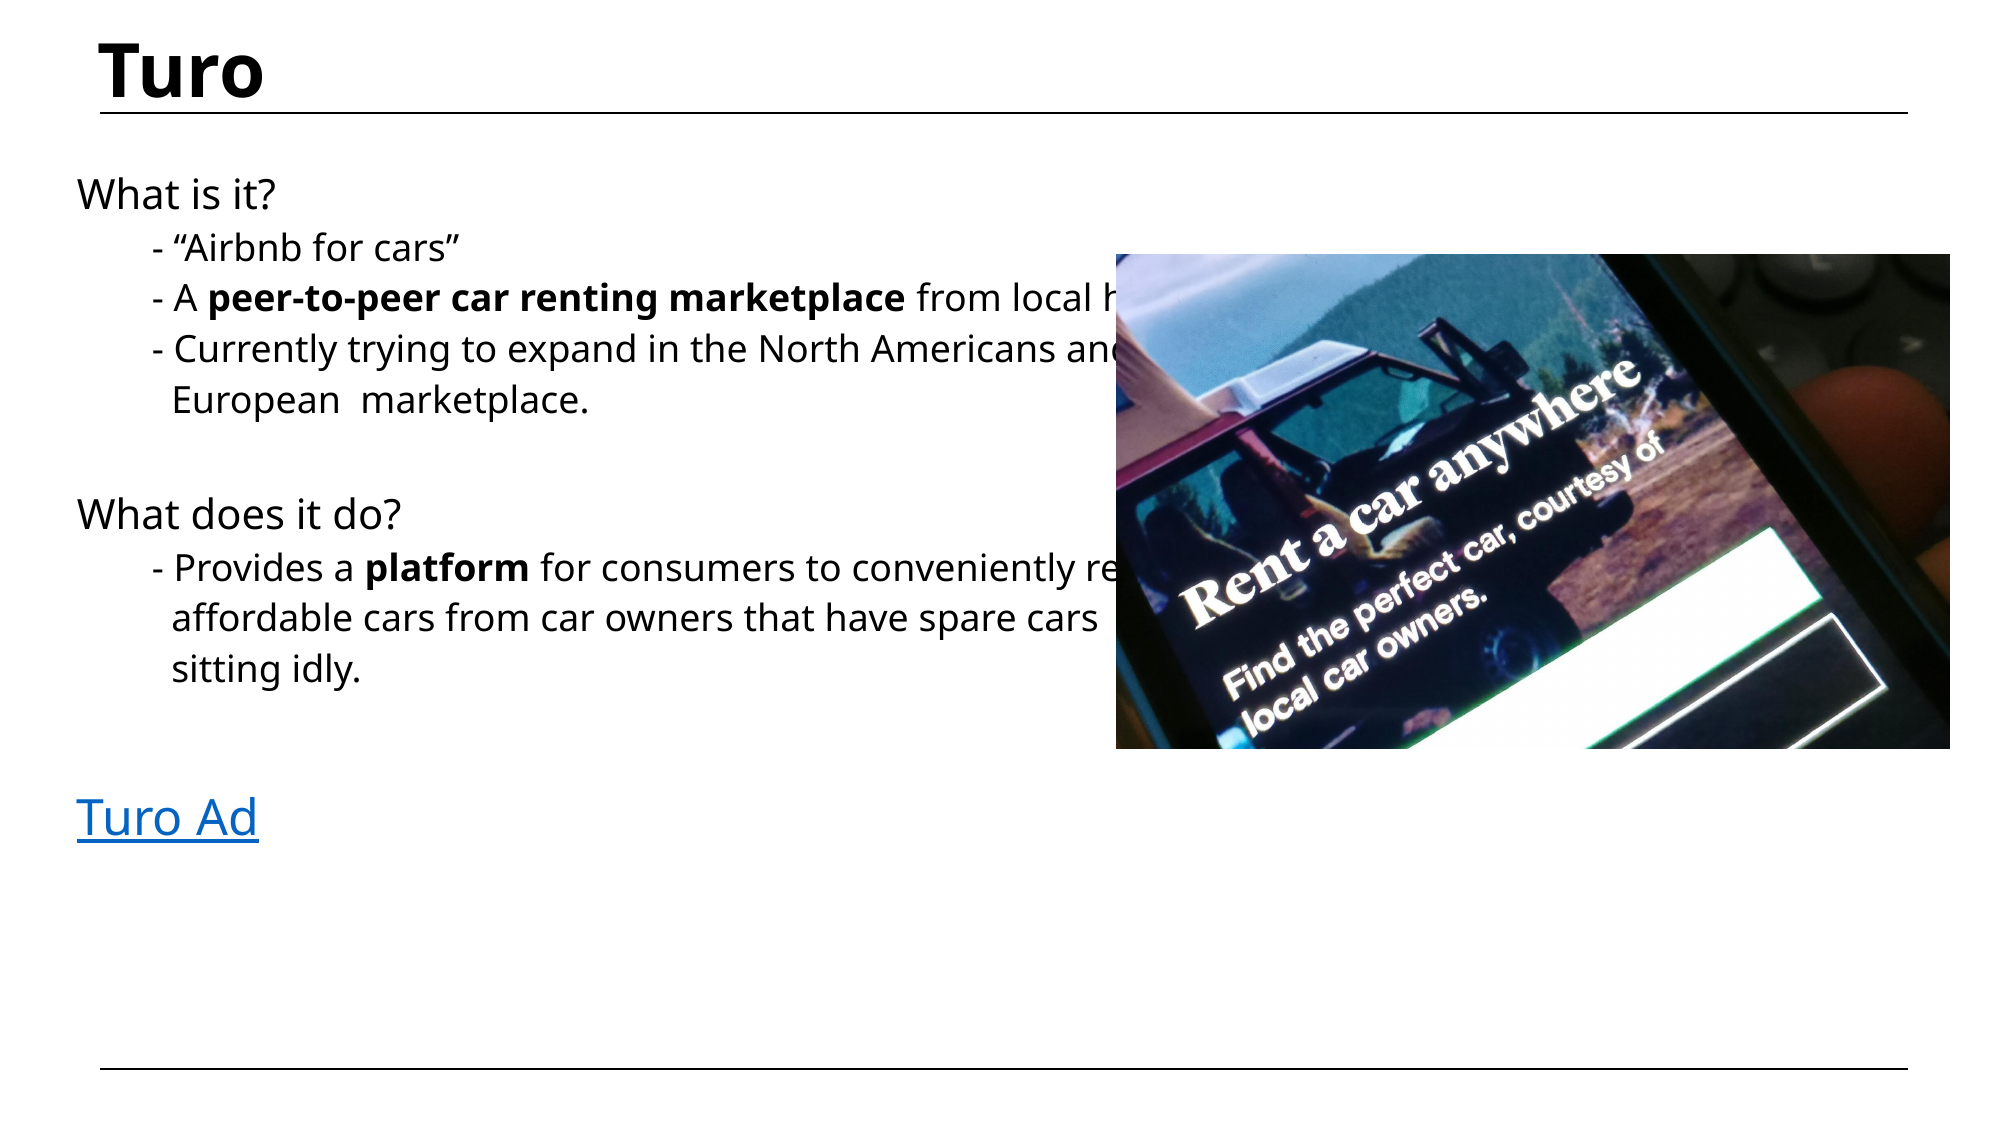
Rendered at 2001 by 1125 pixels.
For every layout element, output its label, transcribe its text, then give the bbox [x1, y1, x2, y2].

text_box What is it? - “Airbnb for cars” - A peer-to-peer car renting marketplace from local hosts - Currently trying to expand in the North Americans and European marketplace. What does it do? - Provides a platform for consumers to conveniently rent affordable cars from car owners that have spare cars sitting idly. Turo Ad [61, 165, 1908, 1050]
picture [1116, 254, 1950, 749]
text_box Turo [82, 32, 1000, 114]
